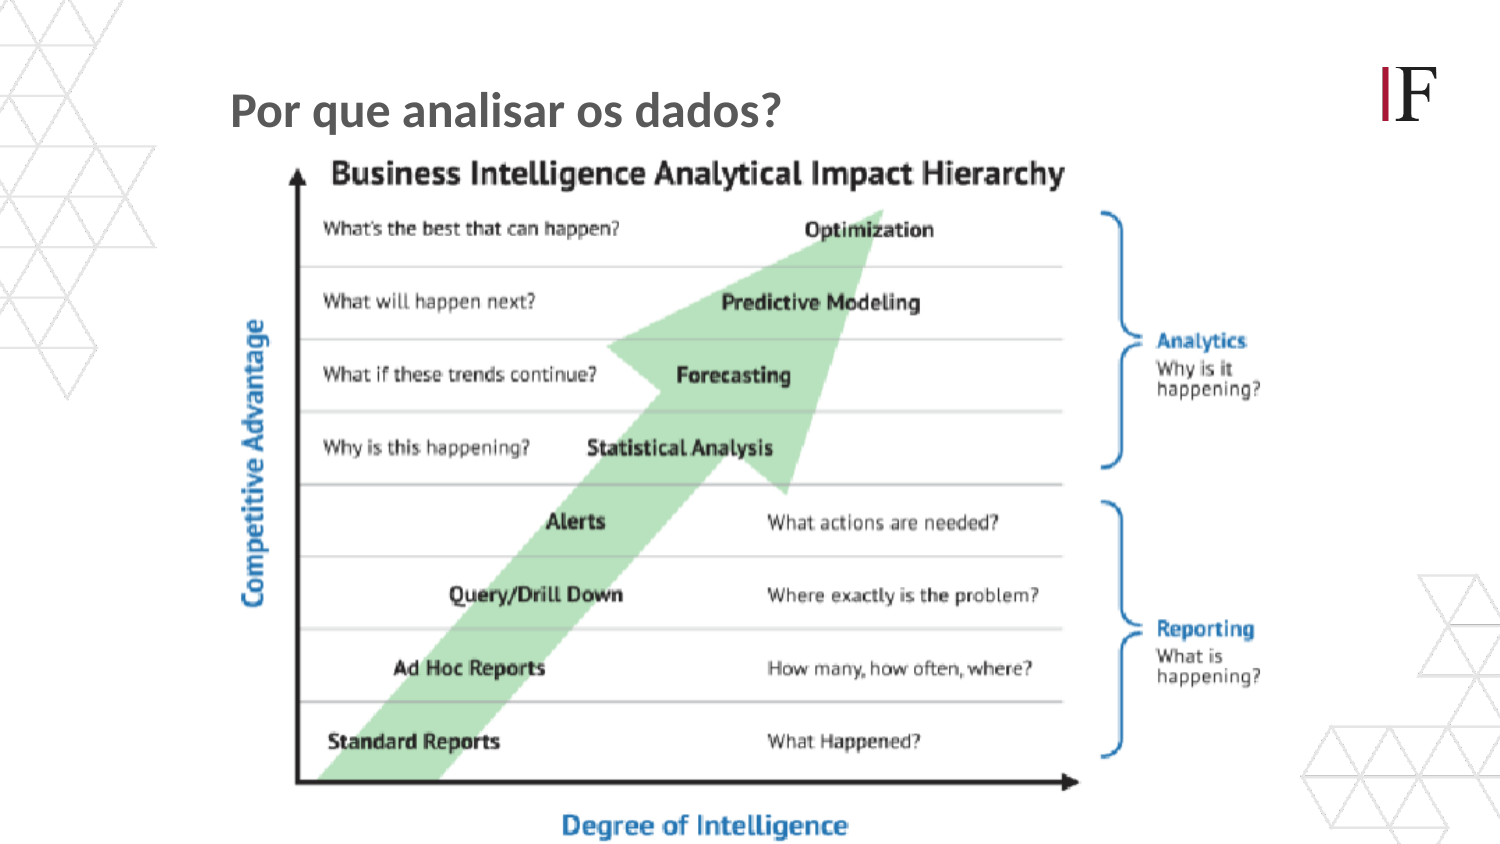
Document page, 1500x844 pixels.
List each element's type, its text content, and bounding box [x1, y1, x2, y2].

picture [0, 0, 1500, 844]
text_box Por que analisar os dados? [219, 72, 1158, 144]
